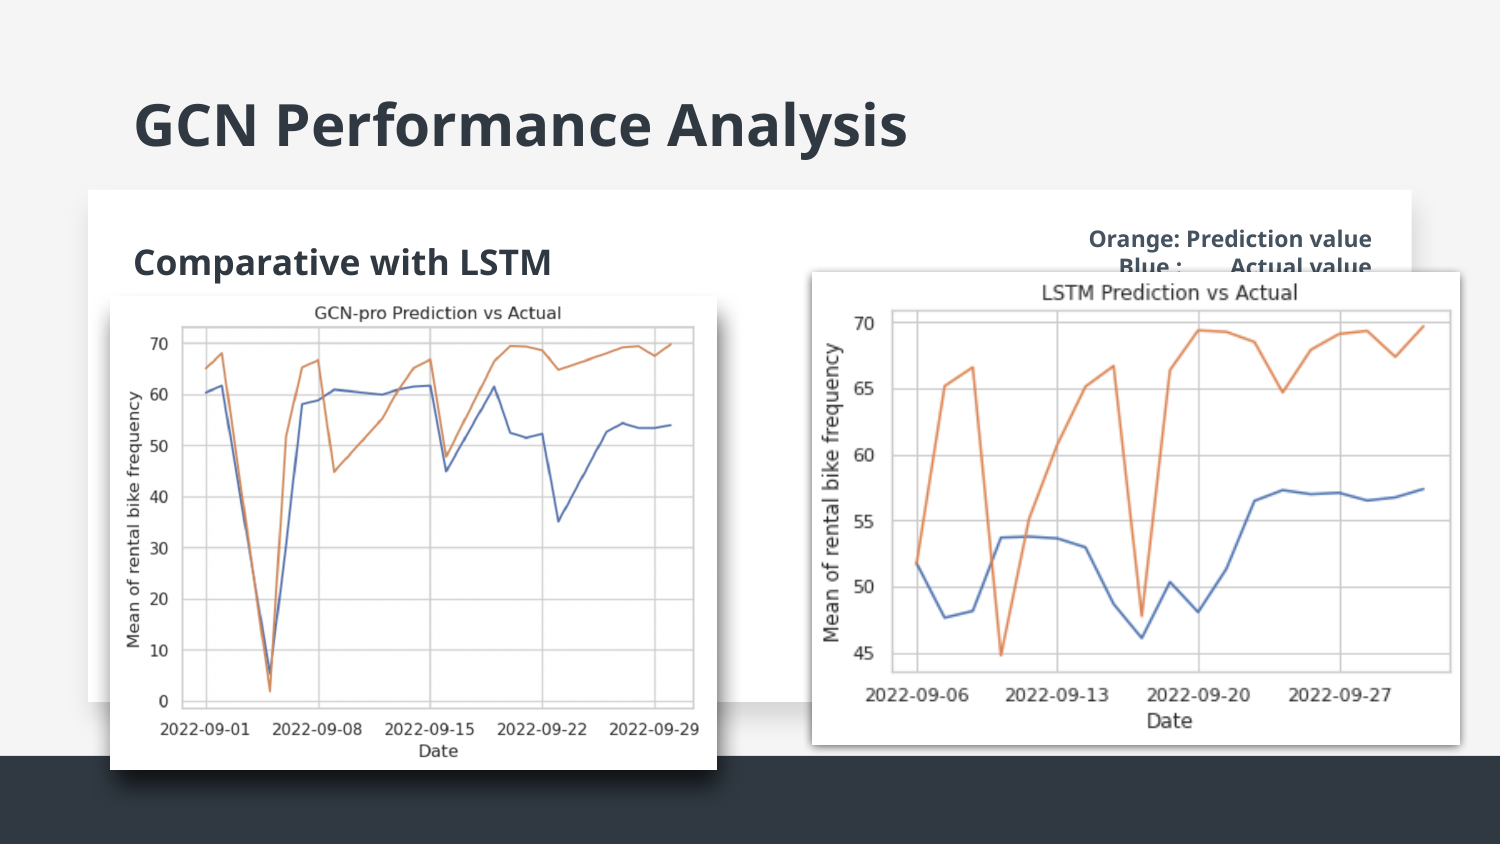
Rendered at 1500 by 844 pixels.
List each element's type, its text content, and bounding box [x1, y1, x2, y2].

text_box [88, 189, 1412, 702]
picture [110, 296, 717, 770]
subtitle Comparative with LSTM [118, 210, 672, 294]
title GCN Performance Analysis [118, 72, 1382, 167]
picture [812, 272, 1461, 746]
text_box Orange: Prediction value Blue : Actual value [1057, 210, 1388, 267]
